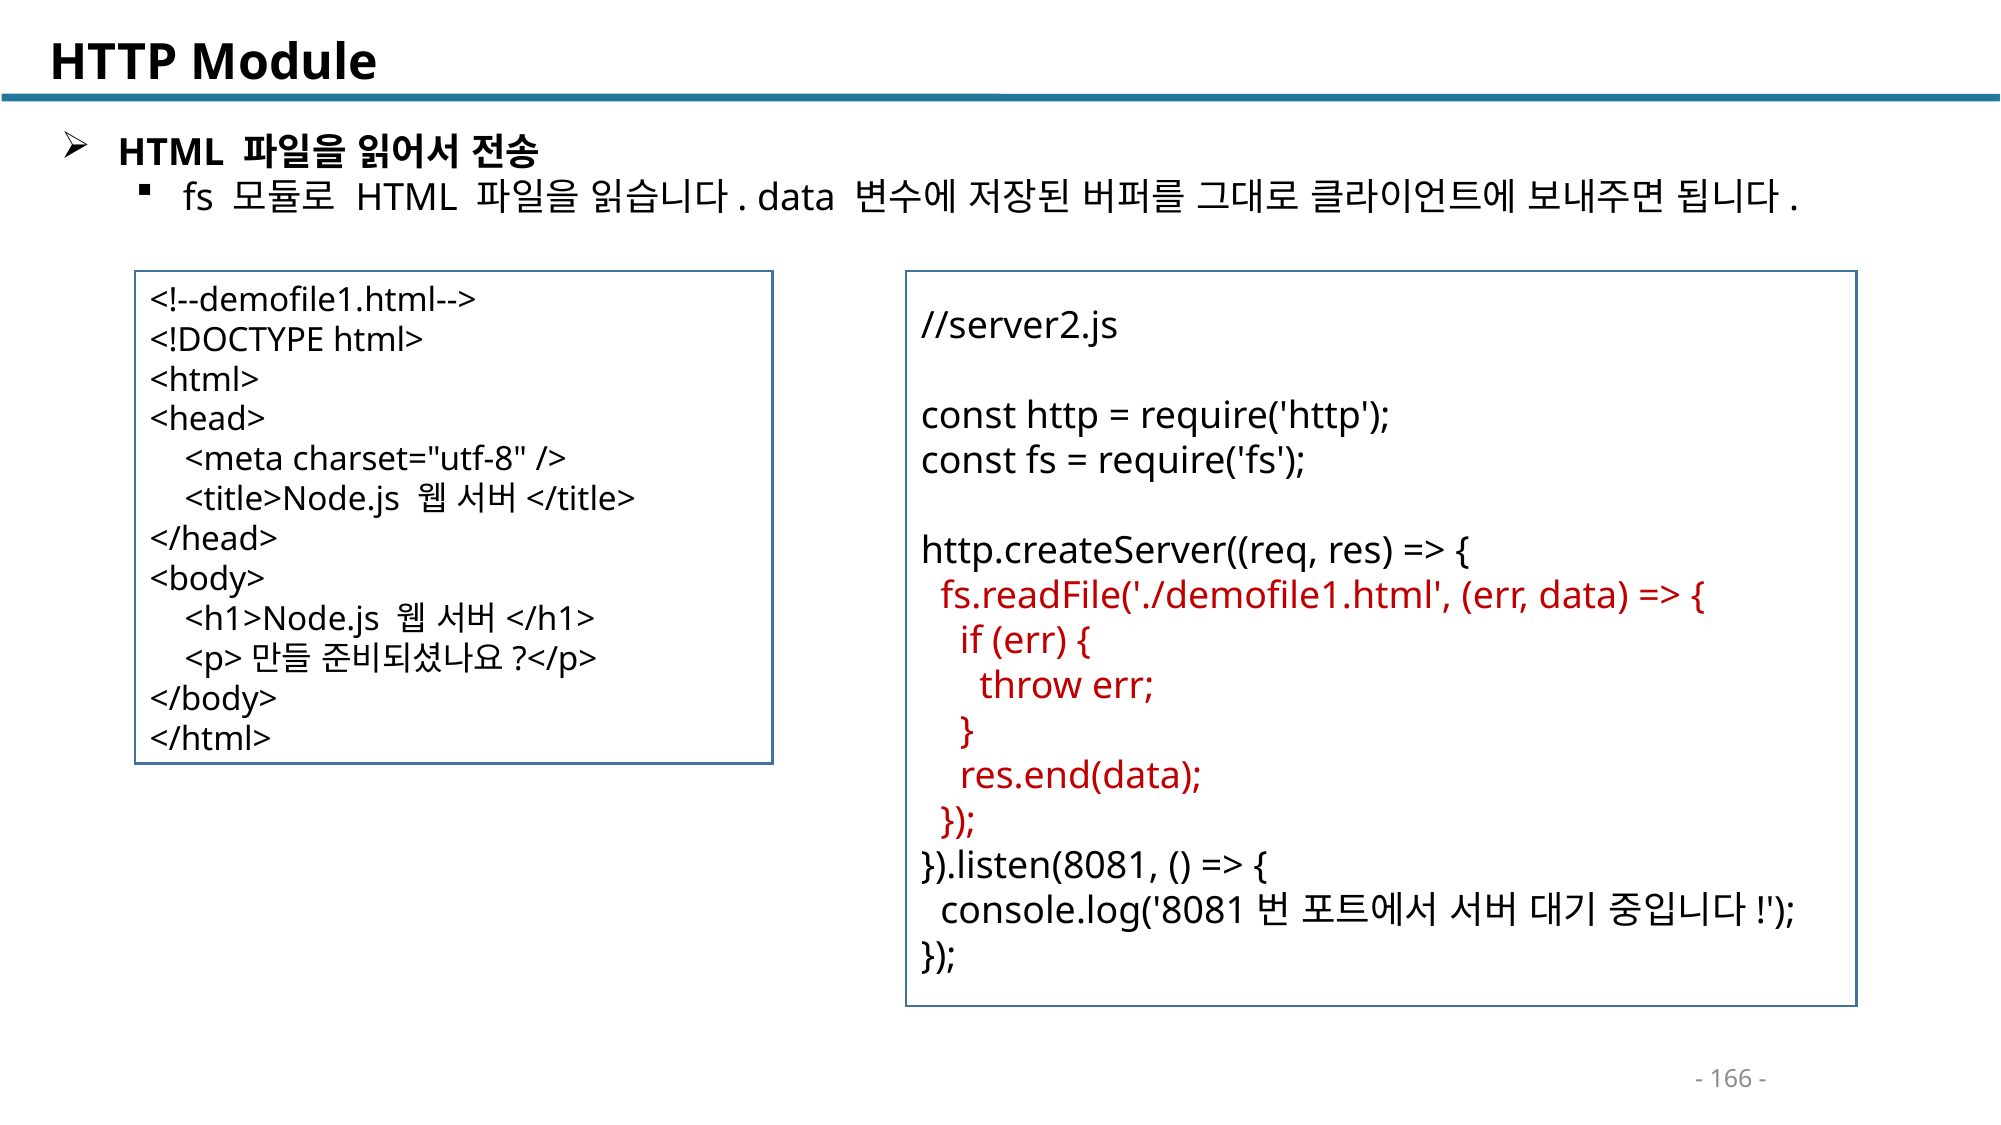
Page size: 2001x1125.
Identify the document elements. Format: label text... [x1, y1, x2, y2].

text_box HTTP Module [34, 28, 1220, 100]
text_box //server2.js const http = require('http'); const fs = require('fs'); http.createServer((req, res) => { fs.readFile('./demofile1.html', (err, data) => { if (err) { throw err; } res.end(data); }); }).listen(8081, () => { console.log('8081번 포트에서 서버 대기 중입니다!'); }); [905, 270, 1858, 1007]
slide_number - 166 - [1500, 1061, 1968, 1097]
text_box HTML 파일을 읽어서 전송 fs 모듈로 HTML 파일을 읽습니다. data 변수에 저장된 버퍼를 그대로 클라이언트에 보내주면 됩니다. [46, 120, 1892, 270]
text_box <!--demofile1.html--> <!DOCTYPE html> <html> <head> <meta charset="utf-8" /> <title>Node.js 웹 서버</title> </head> <body> <h1>Node.js 웹 서버</h1> <p>만들 준비되셨나요?</p> </body> </html> [134, 270, 774, 765]
